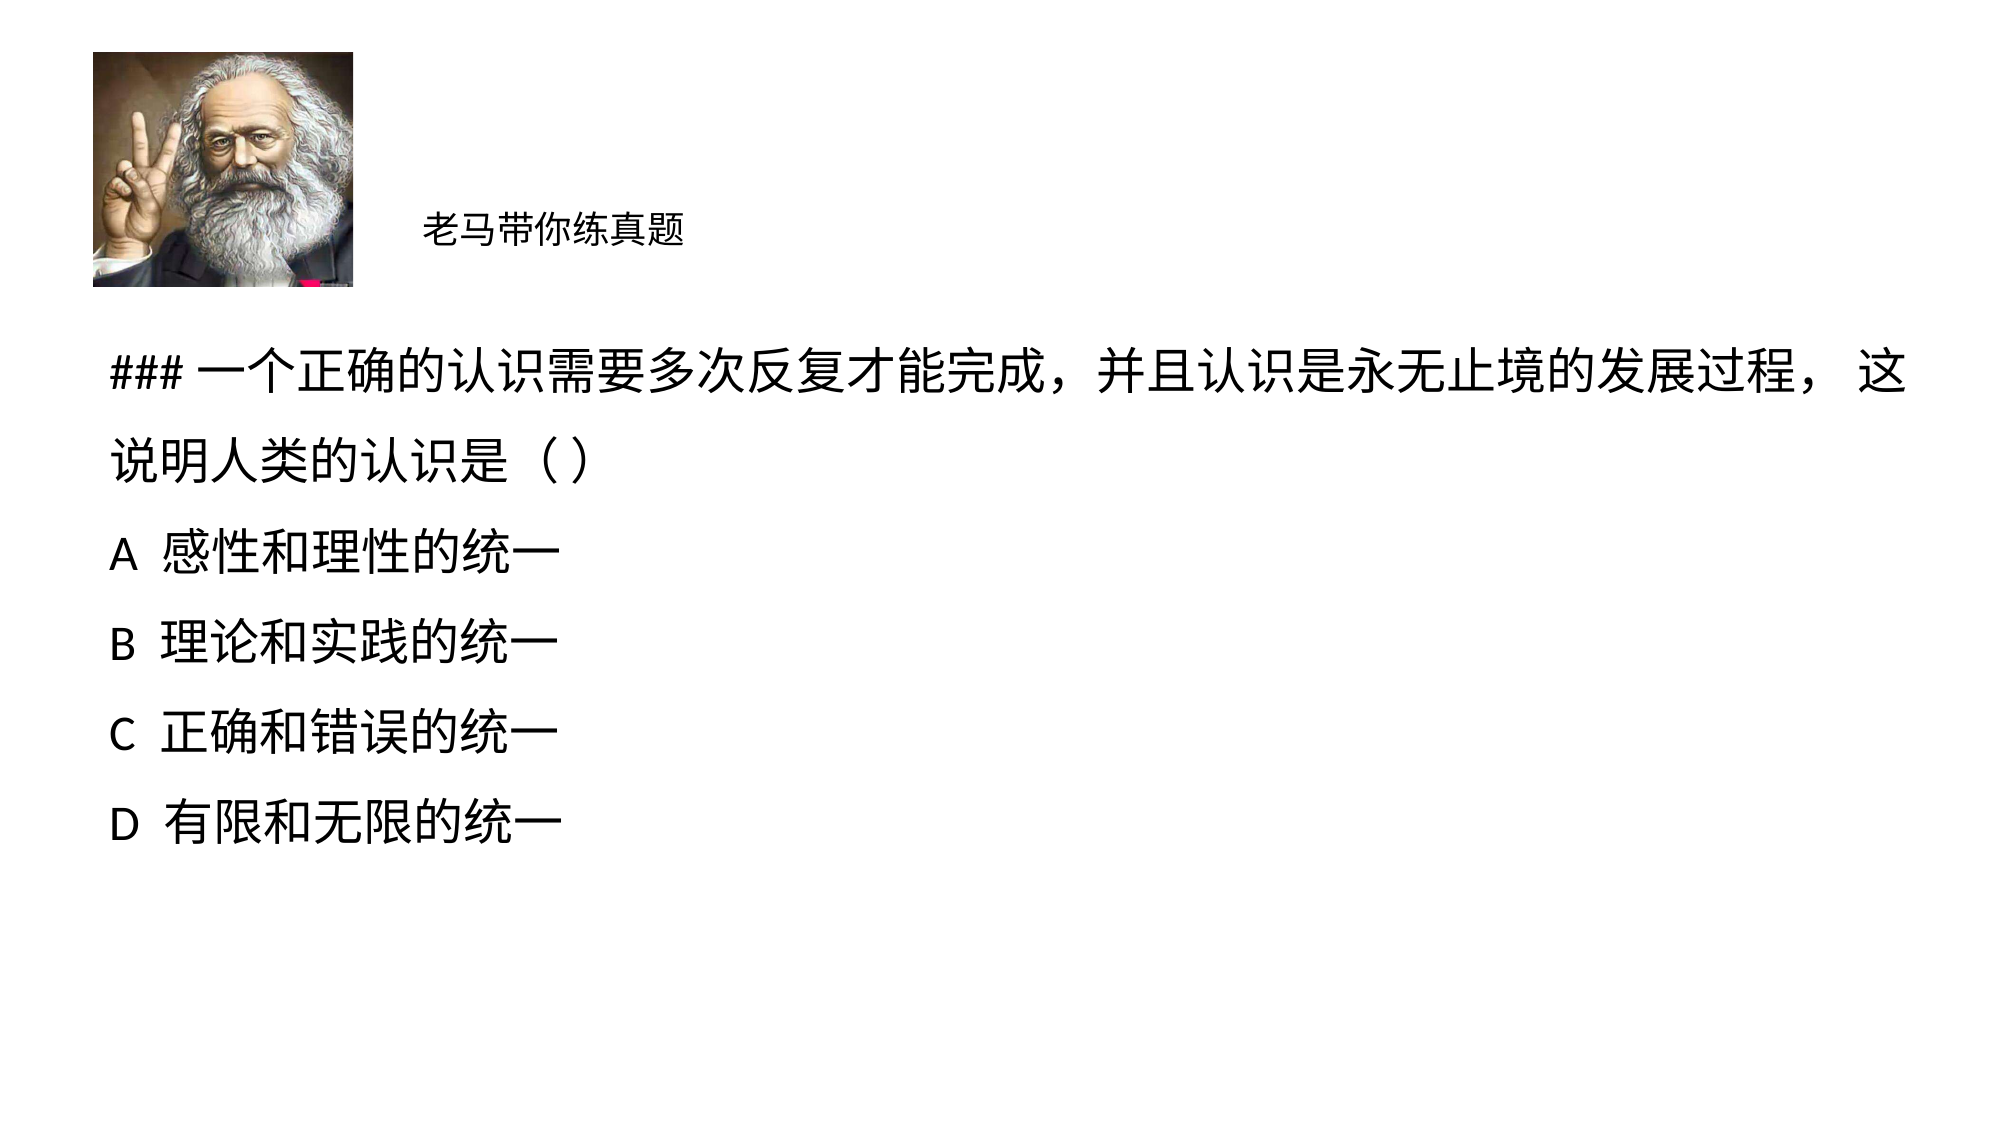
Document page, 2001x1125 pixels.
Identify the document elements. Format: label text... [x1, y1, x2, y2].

text_box ###一个正确的认识需要多次反复才能完成，并且认识是永无止境的发展过程， 这说明人类的认识是（ ） A 感性和理性的统一 B 理论和实践的统一 C 正确和错误的统一 D 有限和无限的统一 [94, 302, 1969, 858]
title 老马带你练真题 [407, 171, 1409, 287]
picture [92, 51, 354, 287]
